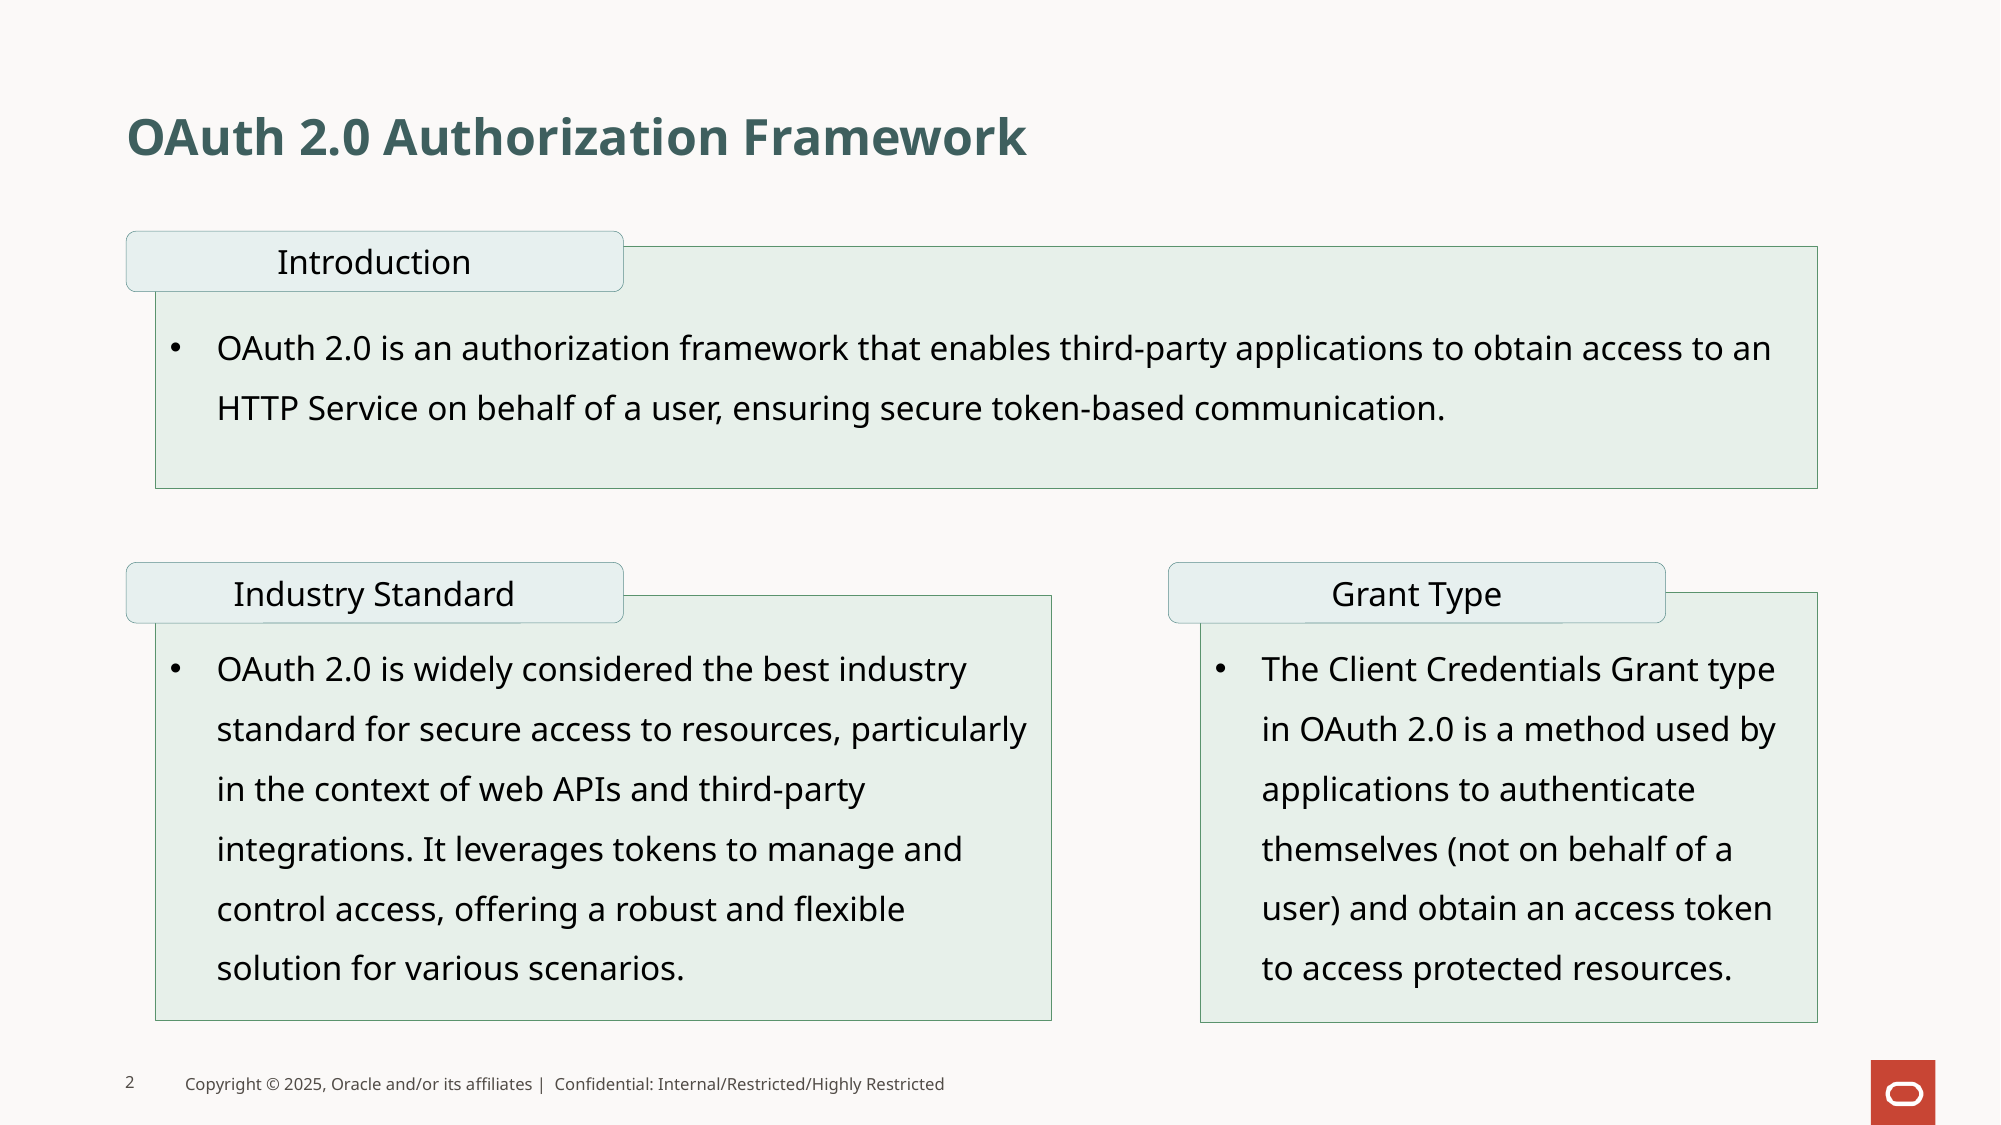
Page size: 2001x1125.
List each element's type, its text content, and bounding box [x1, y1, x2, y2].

title OAuth 2.0 Authorization Framework [126, 29, 1877, 165]
footer Copyright © 2025, Oracle and/or its affiliates | Confidential: Internal/Restricted/Highly Restricted [185, 1053, 1128, 1114]
text_box OAuth 2.0 is an authorization framework that enables third-party applications to obtain access to an HTTP Service on behalf of a user, ensuring secure token-based communication. [155, 245, 1818, 489]
slide_number 2 [125, 1053, 185, 1114]
text_box Introduction [125, 230, 624, 292]
text_box The Client Credentials Grant type in OAuth 2.0 is a method used by applications to authenticate themselves (not on behalf of a user) and obtain an access token to access protected resources. [1199, 592, 1818, 1023]
text_box Industry Standard [125, 562, 624, 624]
text_box Grant Type [1168, 562, 1666, 624]
text_box OAuth 2.0 is widely considered the best industry standard for secure access to resources, particularly in the context of web APIs and third-party integrations. It leverages tokens to manage and control access, offering a robust and flexible solution for various scenarios. [154, 595, 1052, 1021]
